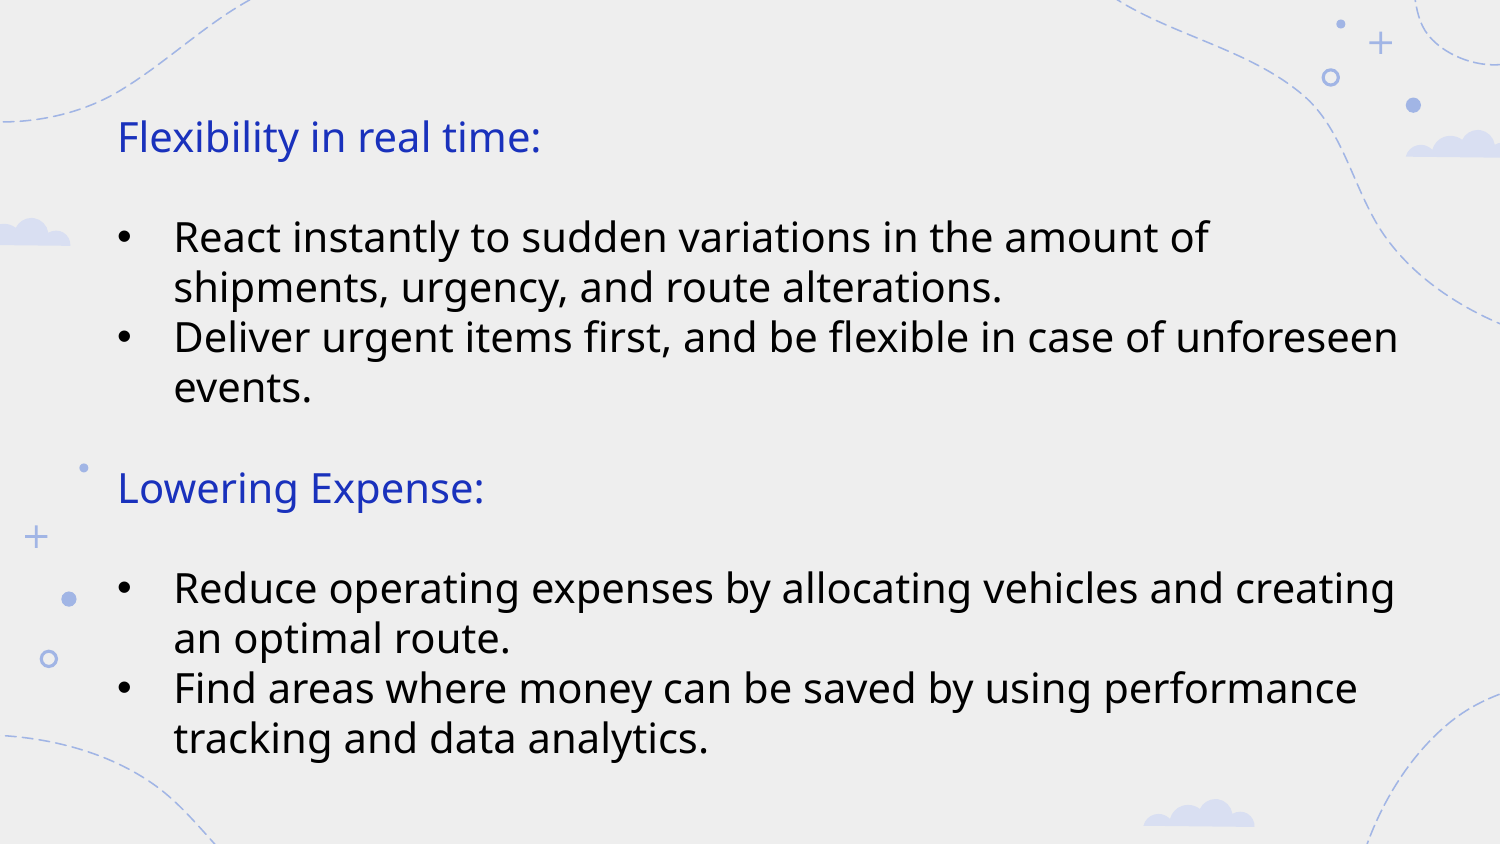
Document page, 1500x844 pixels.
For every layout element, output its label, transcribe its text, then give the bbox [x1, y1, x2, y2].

text_box Flexibility in real time: React instantly to sudden variations in the amount of shipments, urgency, and route alterations. Deliver urgent items first, and be flexible in case of unforeseen events. [102, 103, 1426, 419]
text_box Lowering Expense: Reduce operating expenses by allocating vehicles and creating an optimal route. Find areas where money can be saved by using performance tracking and data analytics. [102, 454, 1462, 770]
